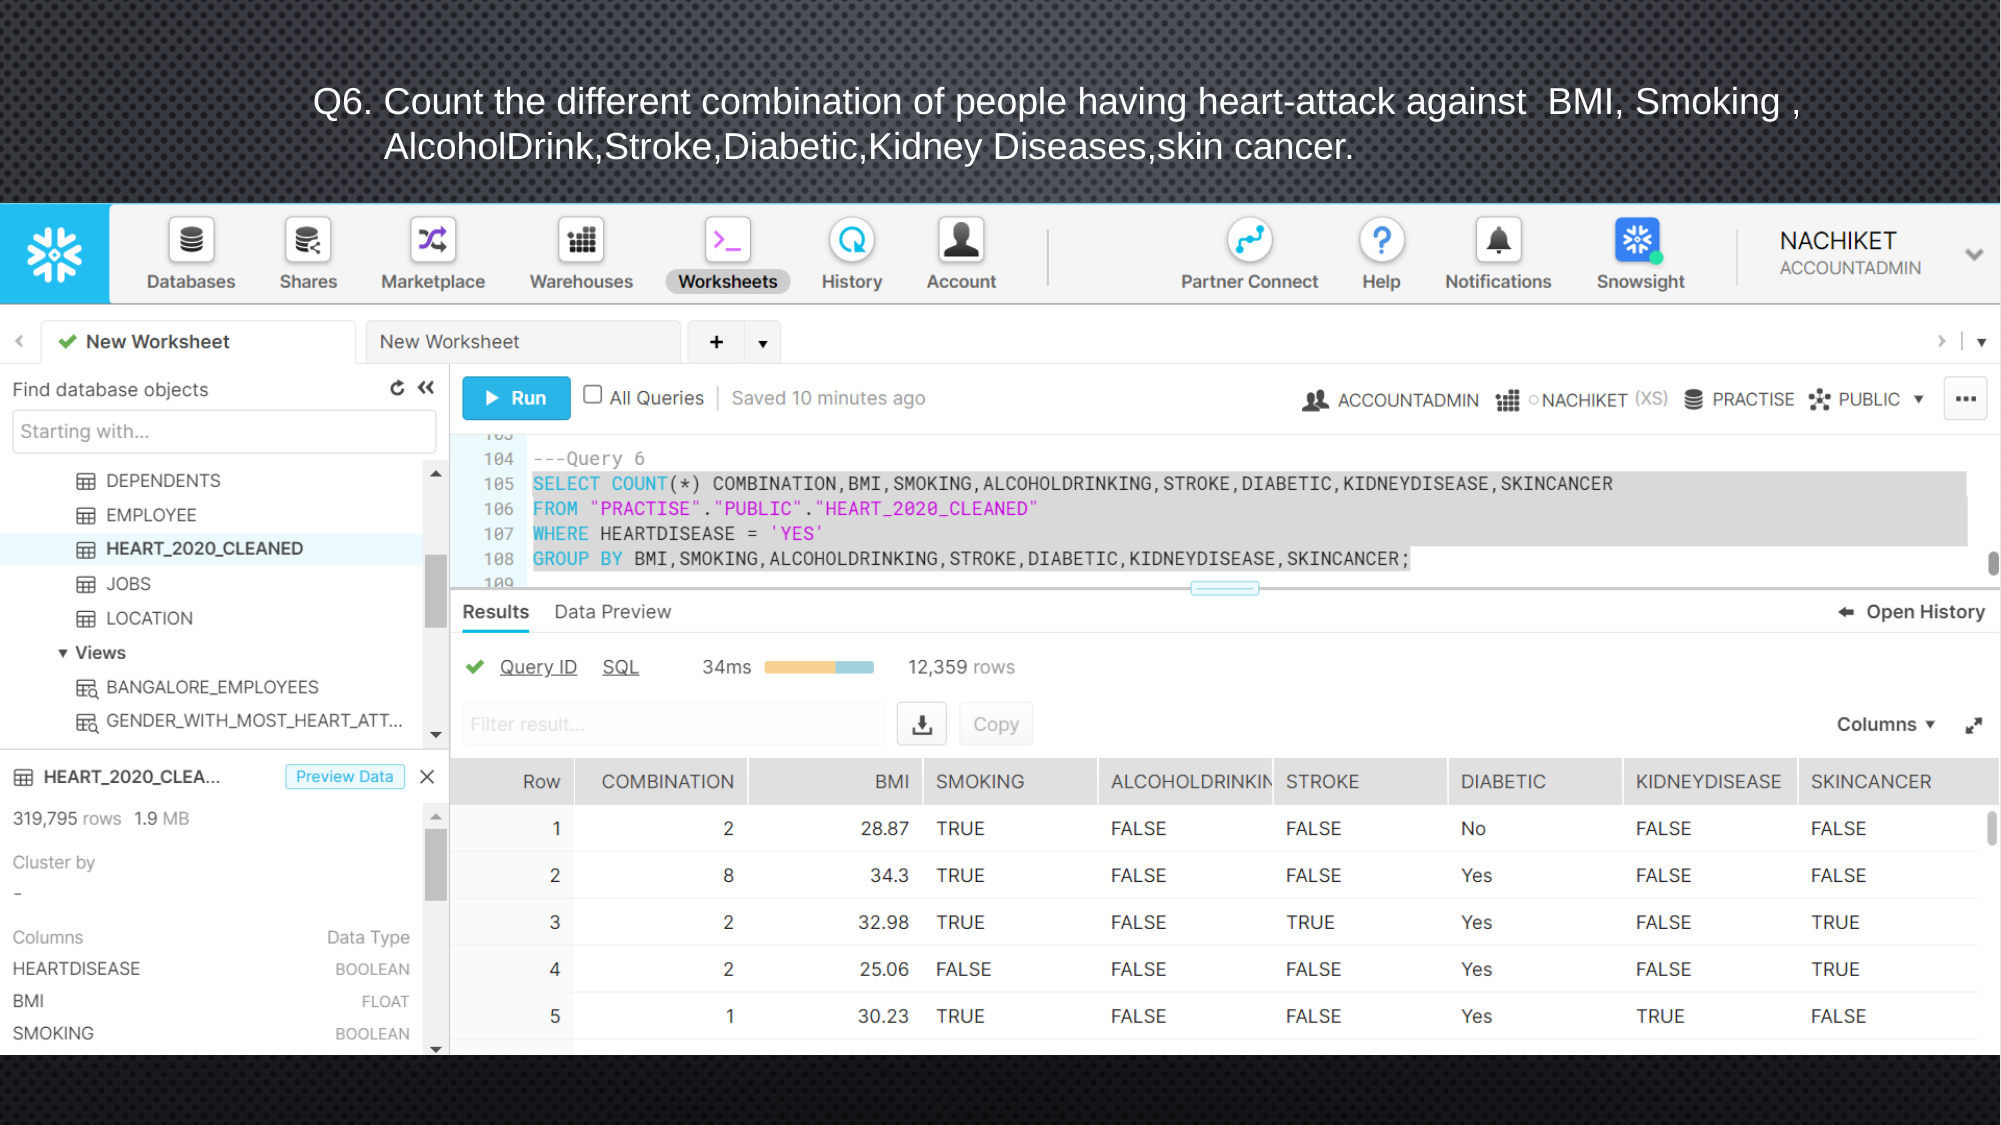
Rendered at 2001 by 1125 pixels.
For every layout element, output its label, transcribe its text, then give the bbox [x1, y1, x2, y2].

picture [0, 203, 2000, 1055]
text_box Q6. Count the different combination of people having heart-attack against BMI, Smoking , AlcoholDrink,Stroke,Diabetic,Kidney Diseases,skin cancer. [298, 70, 1916, 175]
